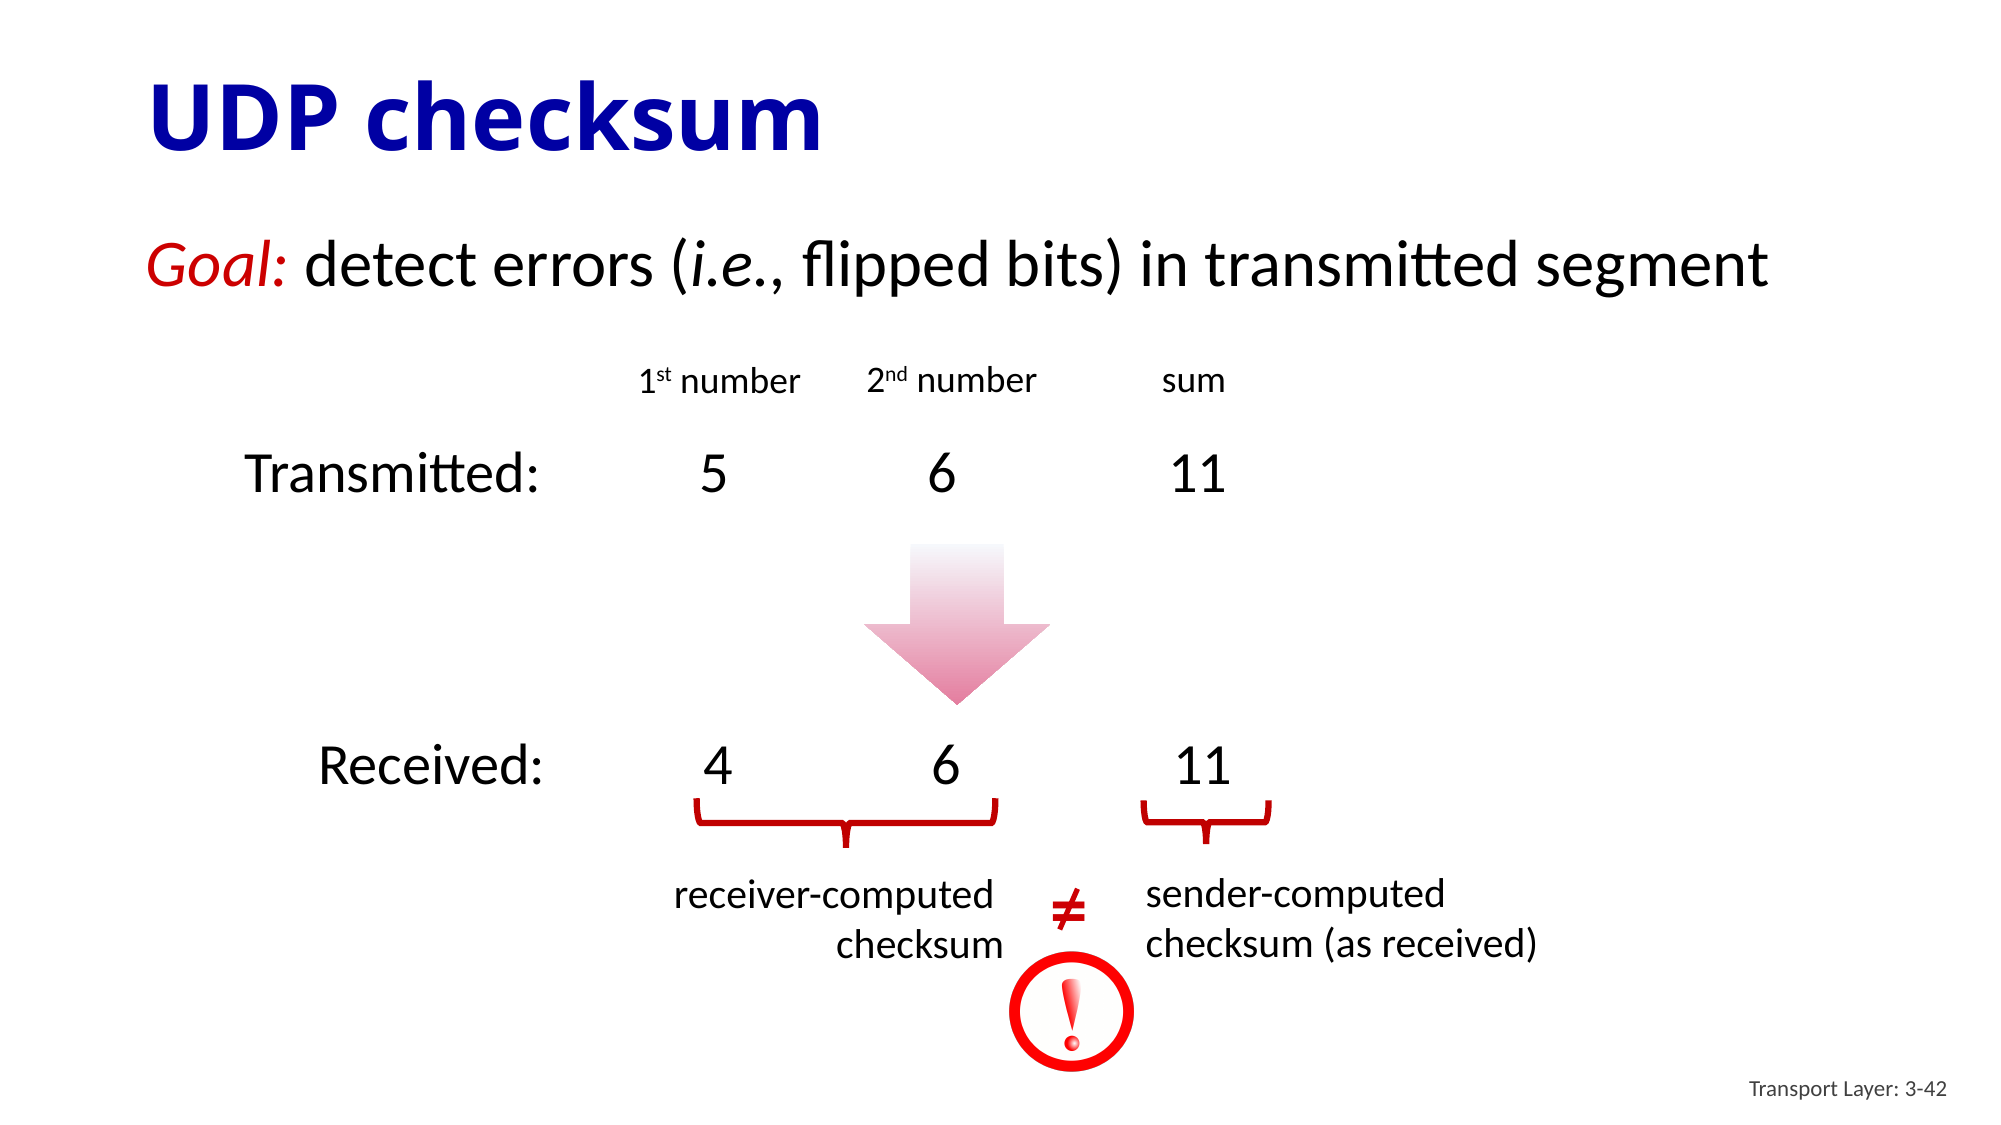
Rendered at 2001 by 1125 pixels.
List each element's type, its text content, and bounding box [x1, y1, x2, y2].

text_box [656, 798, 1021, 976]
title UDP checksum [131, 47, 1952, 195]
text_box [620, 347, 1242, 409]
text_box Goal: detect errors (i.e., flipped bits) in transmitted segment [131, 224, 1952, 364]
text_box Transmitted: 5 6 11 [208, 435, 1889, 530]
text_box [1004, 853, 1139, 1075]
text_box Received: 4 6 11 [281, 726, 1962, 821]
slide_number Transport Layer: 3-42 [1512, 1056, 1963, 1117]
text_box [861, 542, 1053, 706]
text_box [1128, 800, 1556, 976]
